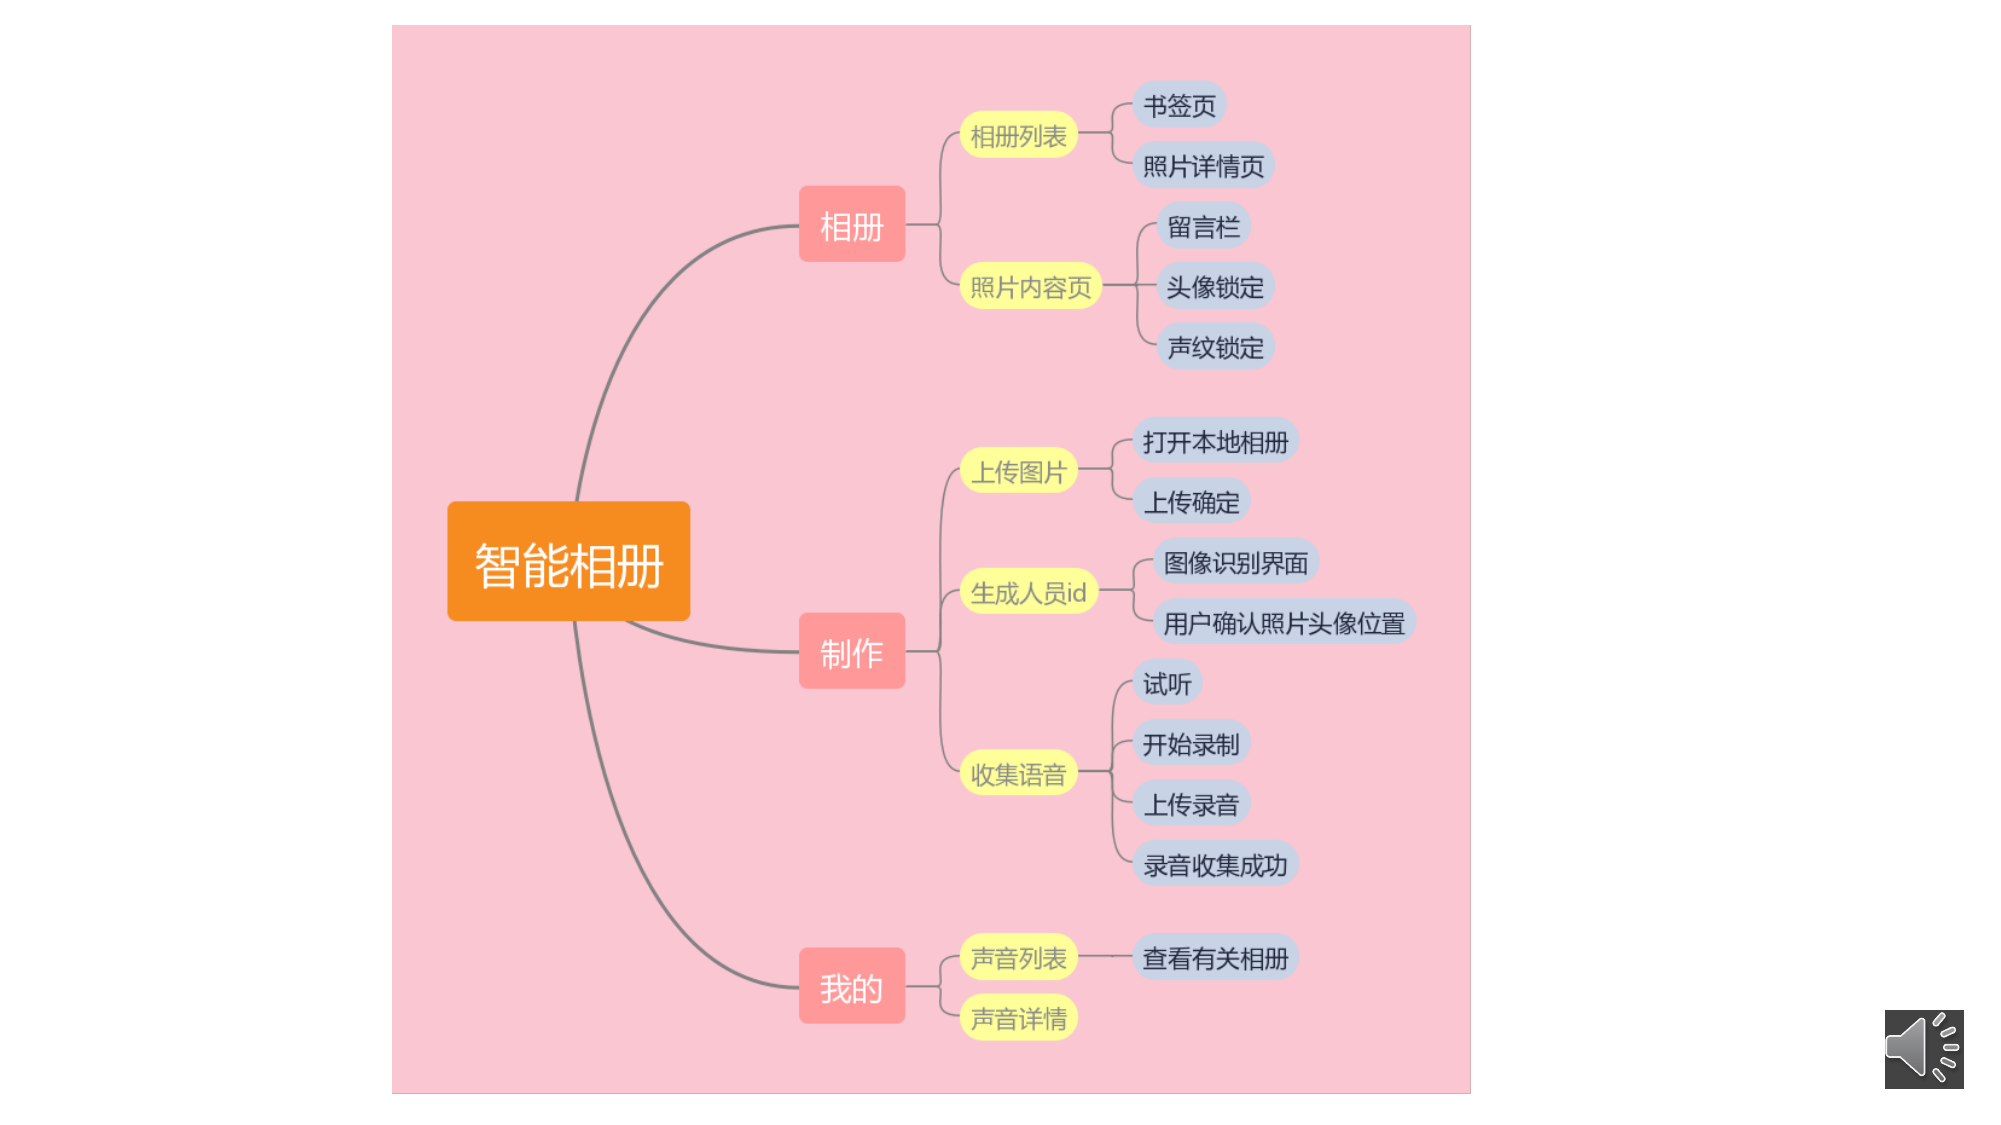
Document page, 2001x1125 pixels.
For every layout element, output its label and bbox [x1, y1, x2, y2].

picture [1884, 1009, 1965, 1090]
list [391, 25, 1477, 1100]
